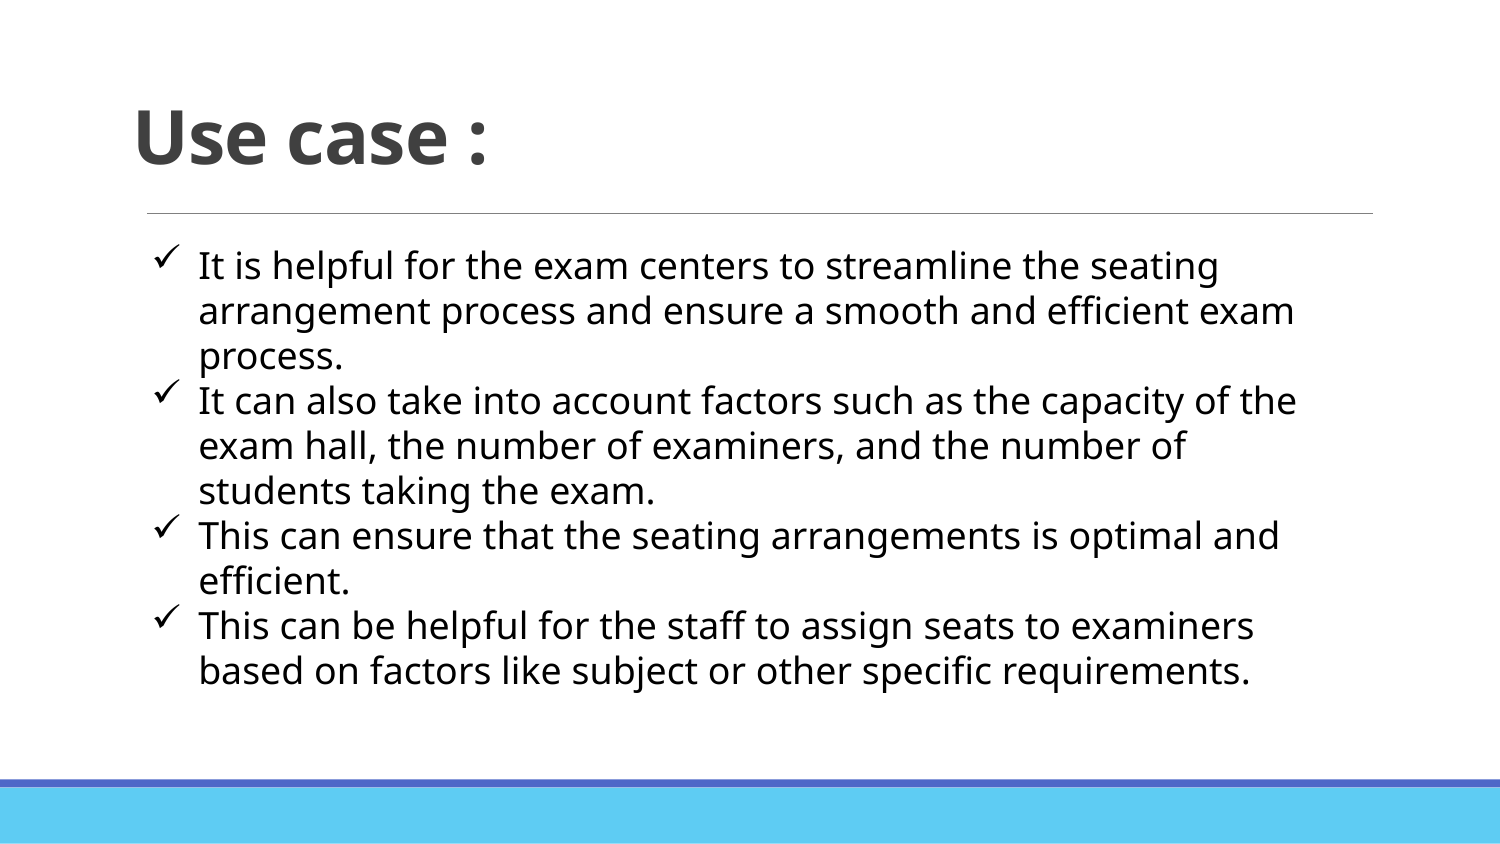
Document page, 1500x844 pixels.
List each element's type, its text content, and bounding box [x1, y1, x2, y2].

text_box It is helpful for the exam centers to streamline the seating arrangement process and ensure a smooth and efficient exam process. It can also take into account factors such as the capacity of the exam hall, the number of examiners, and the number of students taking the exam. This can ensure that the seating arrangements is optimal and efficient. This can be helpful for the staff to assign seats to examiners based on factors like subject or other specific requirements. [136, 234, 1364, 700]
title Use case : [116, 88, 1383, 167]
